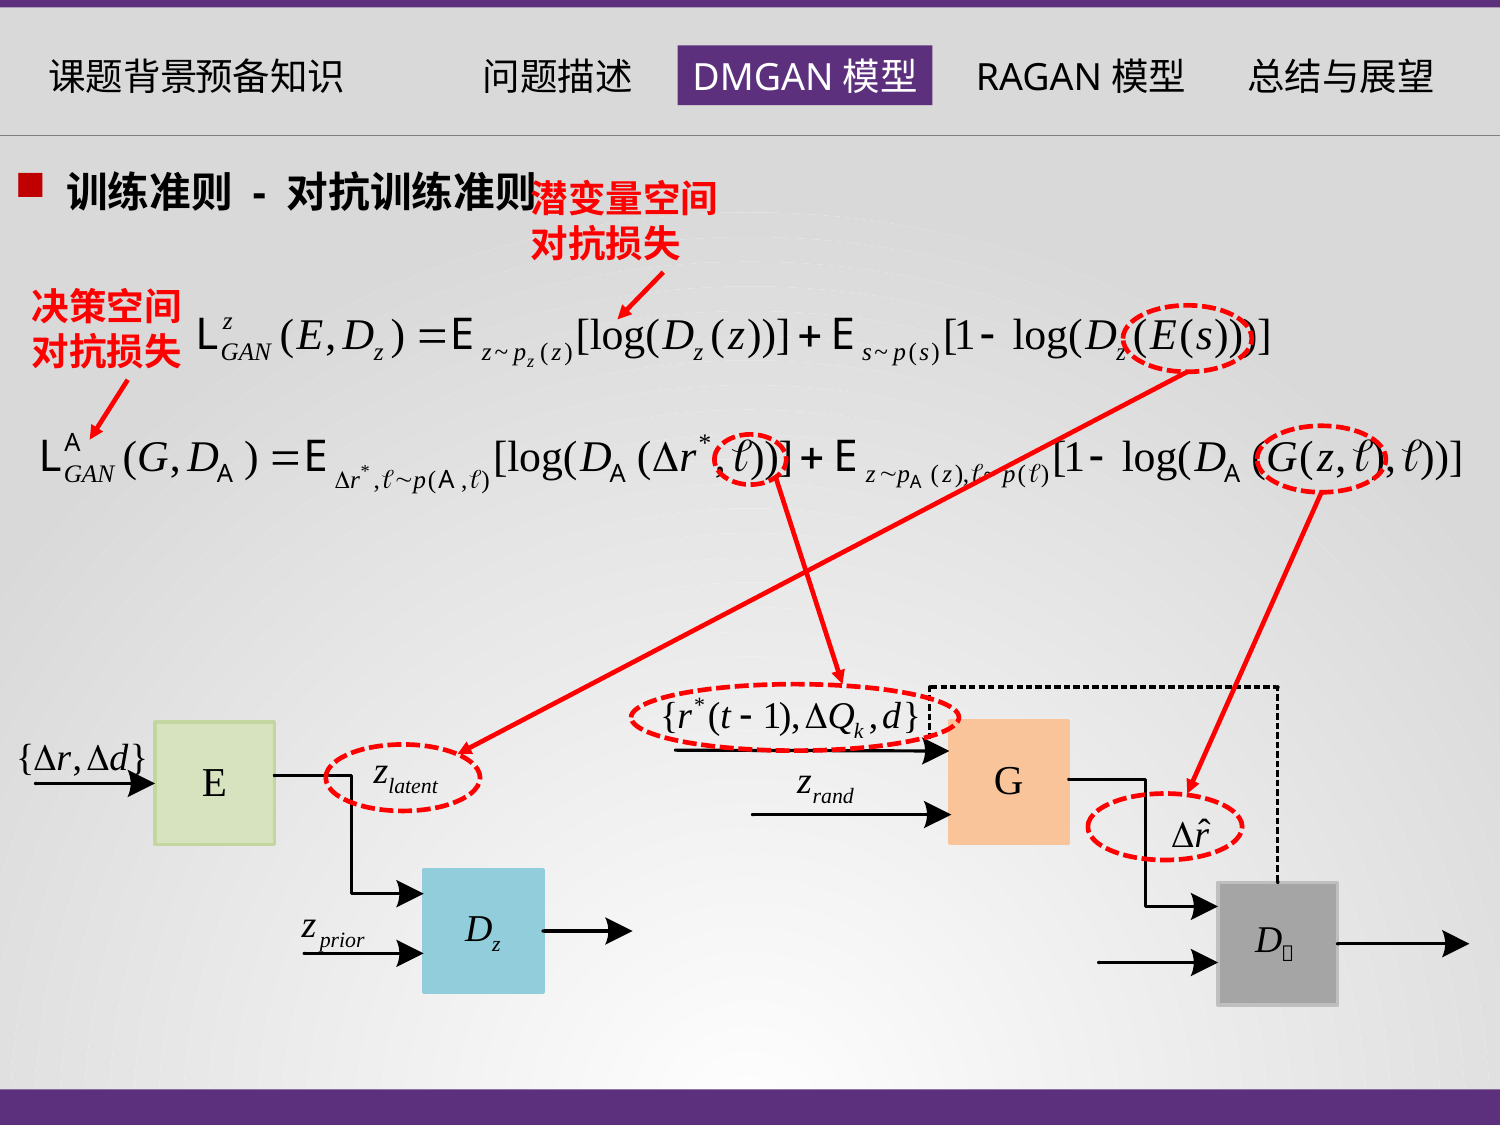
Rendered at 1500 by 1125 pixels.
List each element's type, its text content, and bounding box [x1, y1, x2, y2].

text_box 决策空间 对抗损失 [17, 275, 239, 380]
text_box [89, 381, 128, 440]
text_box 训练准则 - 对抗训练准则 [0, 157, 1011, 223]
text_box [0, 680, 1500, 1007]
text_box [457, 371, 1188, 755]
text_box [1187, 492, 1322, 794]
text_box 潜变量空间 对抗损失 [515, 167, 811, 273]
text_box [1188, 427, 1465, 499]
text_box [192, 305, 1274, 373]
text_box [617, 273, 664, 320]
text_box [35, 427, 457, 499]
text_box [775, 477, 843, 685]
